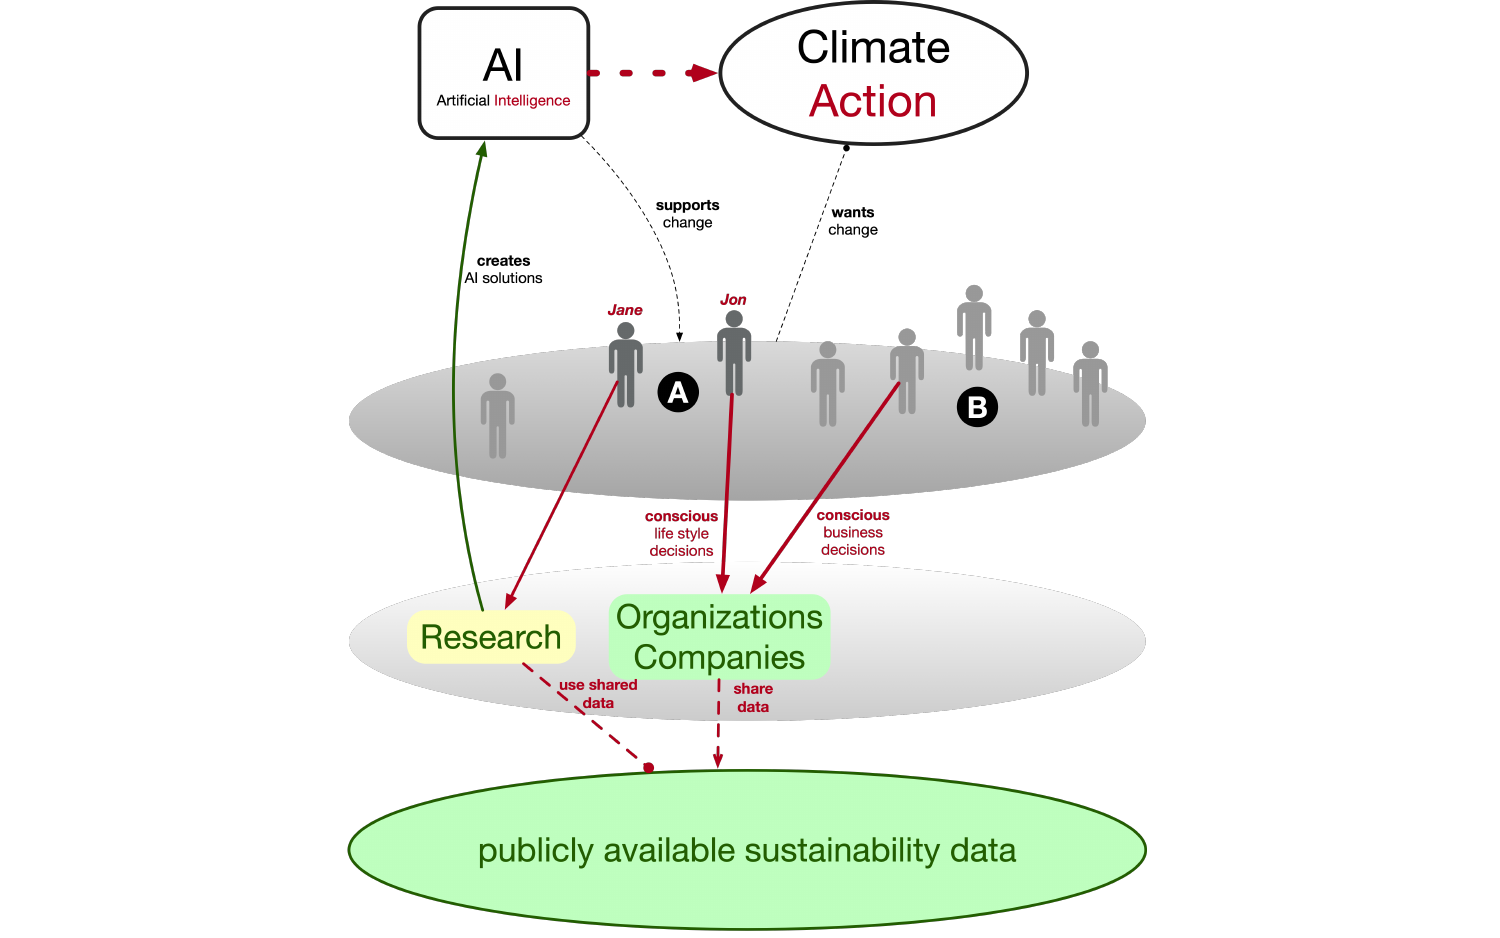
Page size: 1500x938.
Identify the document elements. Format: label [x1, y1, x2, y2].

picture [347, 0, 1147, 931]
